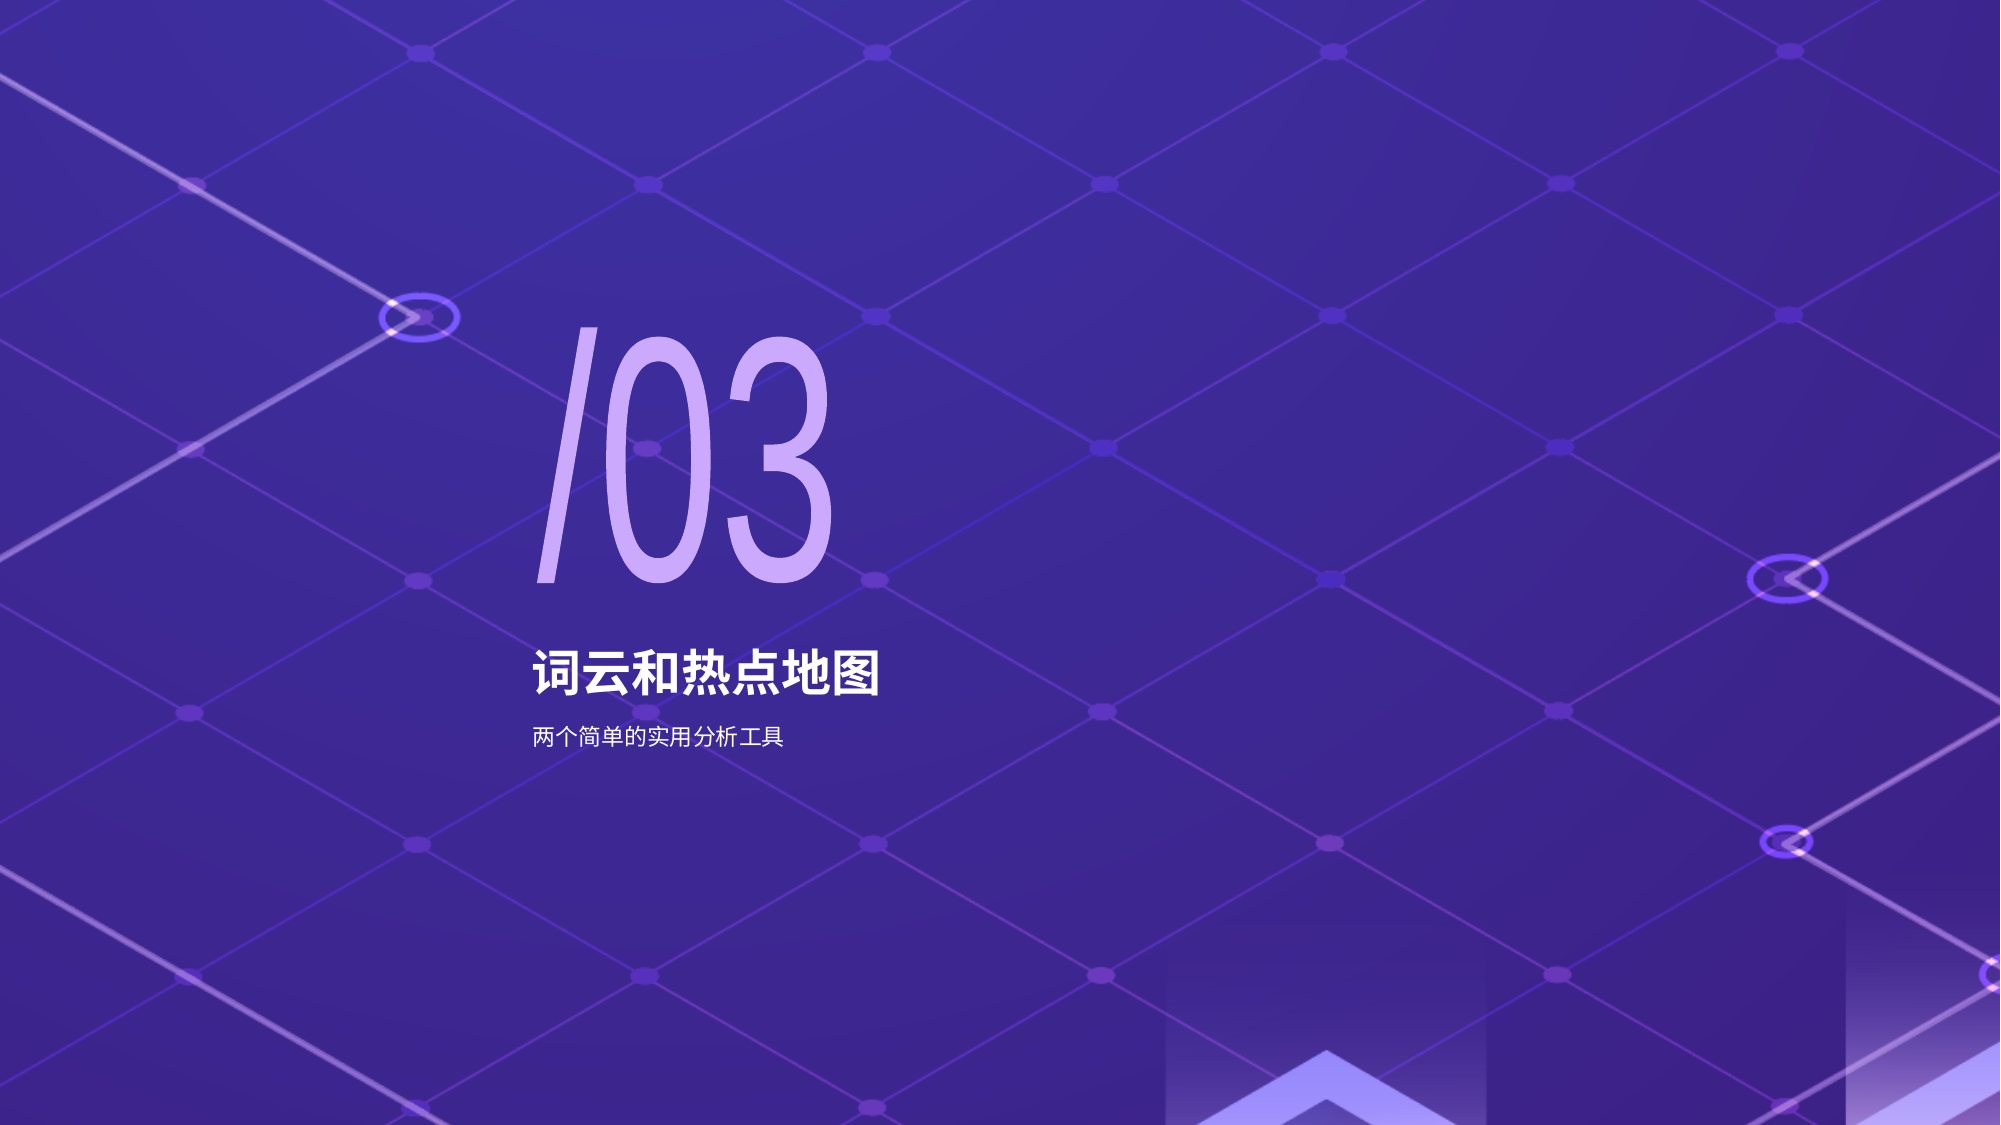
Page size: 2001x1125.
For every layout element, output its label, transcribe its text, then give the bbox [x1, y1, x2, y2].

picture [0, 0, 2000, 1125]
title 词云和热点地图 [516, 562, 1406, 710]
list 两个简单的实用分析工具 [517, 709, 1406, 876]
